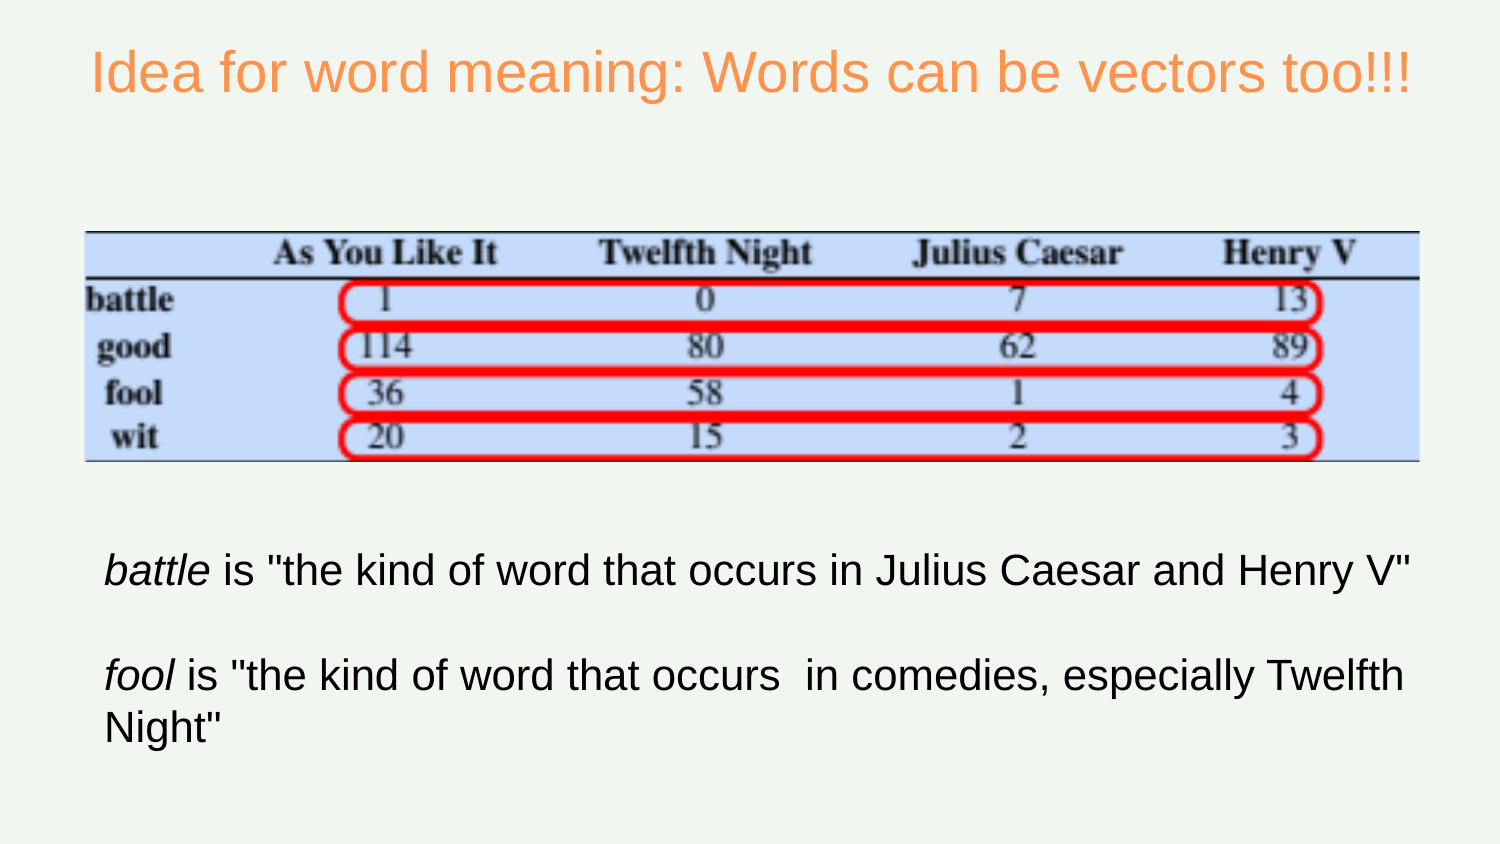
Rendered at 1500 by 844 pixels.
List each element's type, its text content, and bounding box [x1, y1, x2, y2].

title Idea for word meaning: Words can be vectors too!!! [75, 19, 1482, 132]
picture [84, 231, 1421, 462]
text_box battle is "the kind of word that occurs in Julius Caesar and Henry V" fool is "the kind of word that occurs in comedies, especially Twelfth Night" [89, 534, 1472, 760]
